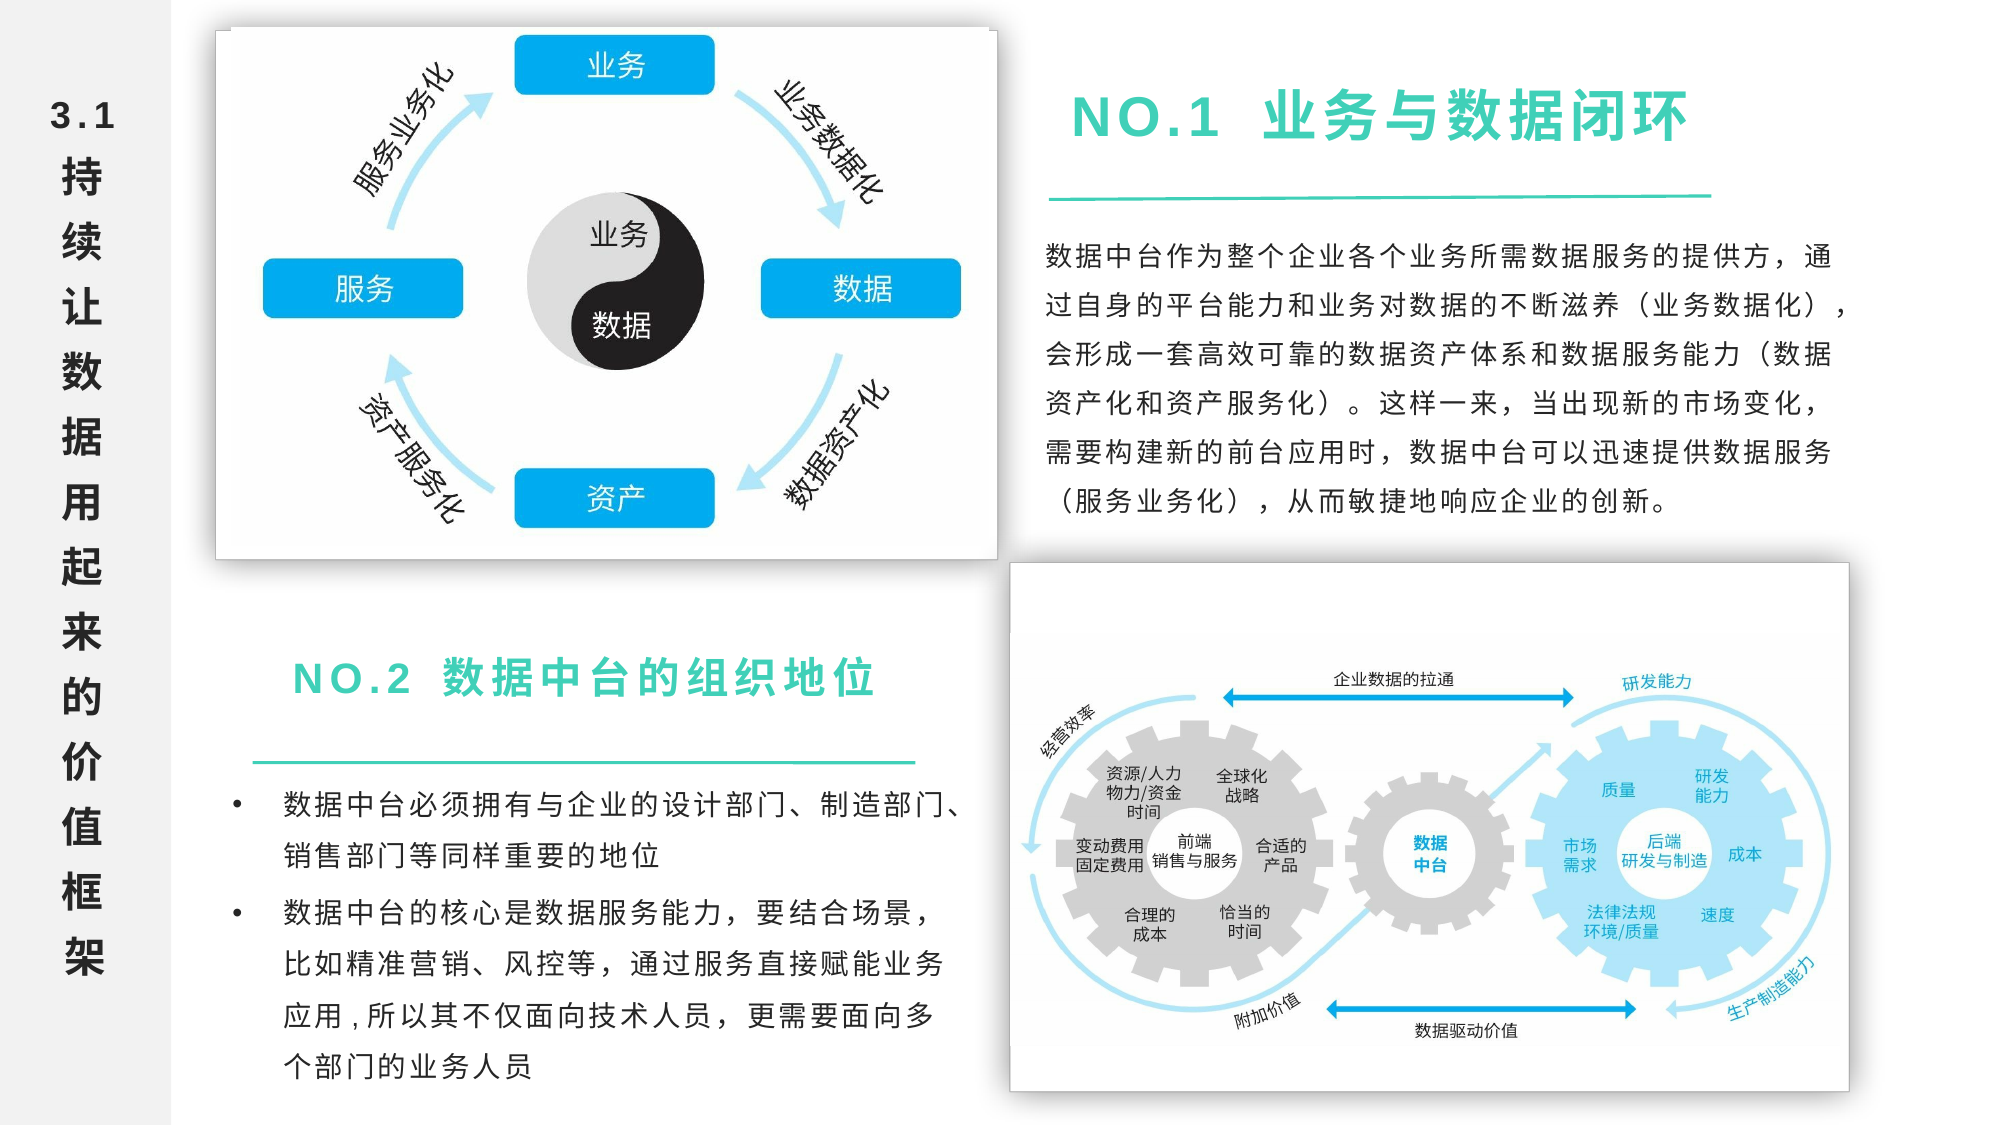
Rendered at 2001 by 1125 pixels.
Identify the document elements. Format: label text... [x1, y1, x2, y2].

text_box 数据中台必须拥有与企业的设计部门、制造部门、销售部门等同样重要的地位 数据中台的核心是数据服务能力，要结合场景，比如精准营销、风控等，通过服务直接赋能业务应用,所以其不仅面向技术人员，更需要面向多个部门的业务人员 [217, 762, 975, 1096]
text_box NO.1 业务与数据闭环 [1048, 69, 1712, 160]
picture [183, 0, 1885, 1125]
text_box 3.1 持续让数据用起来的价值框架 [28, 69, 143, 1041]
text_box [0, 0, 172, 1125]
text_box NO.2 数据中台的组织地位 [252, 631, 916, 722]
text_box 数据中台作为整个企业各个业务所需数据服务的提供方，通过自身的平台能力和业务对数据的不断滋养（业务数据化），会形成一套高效可靠的数据资产体系和数据服务能力（数据资产化和资产服务化）。这样一来，当出现新的市场变化，需要构建新的前台应用时，数据中台可以迅速提供数据服务（服务业务化），从而敏捷地响应企业的创新。 [1031, 215, 1851, 530]
